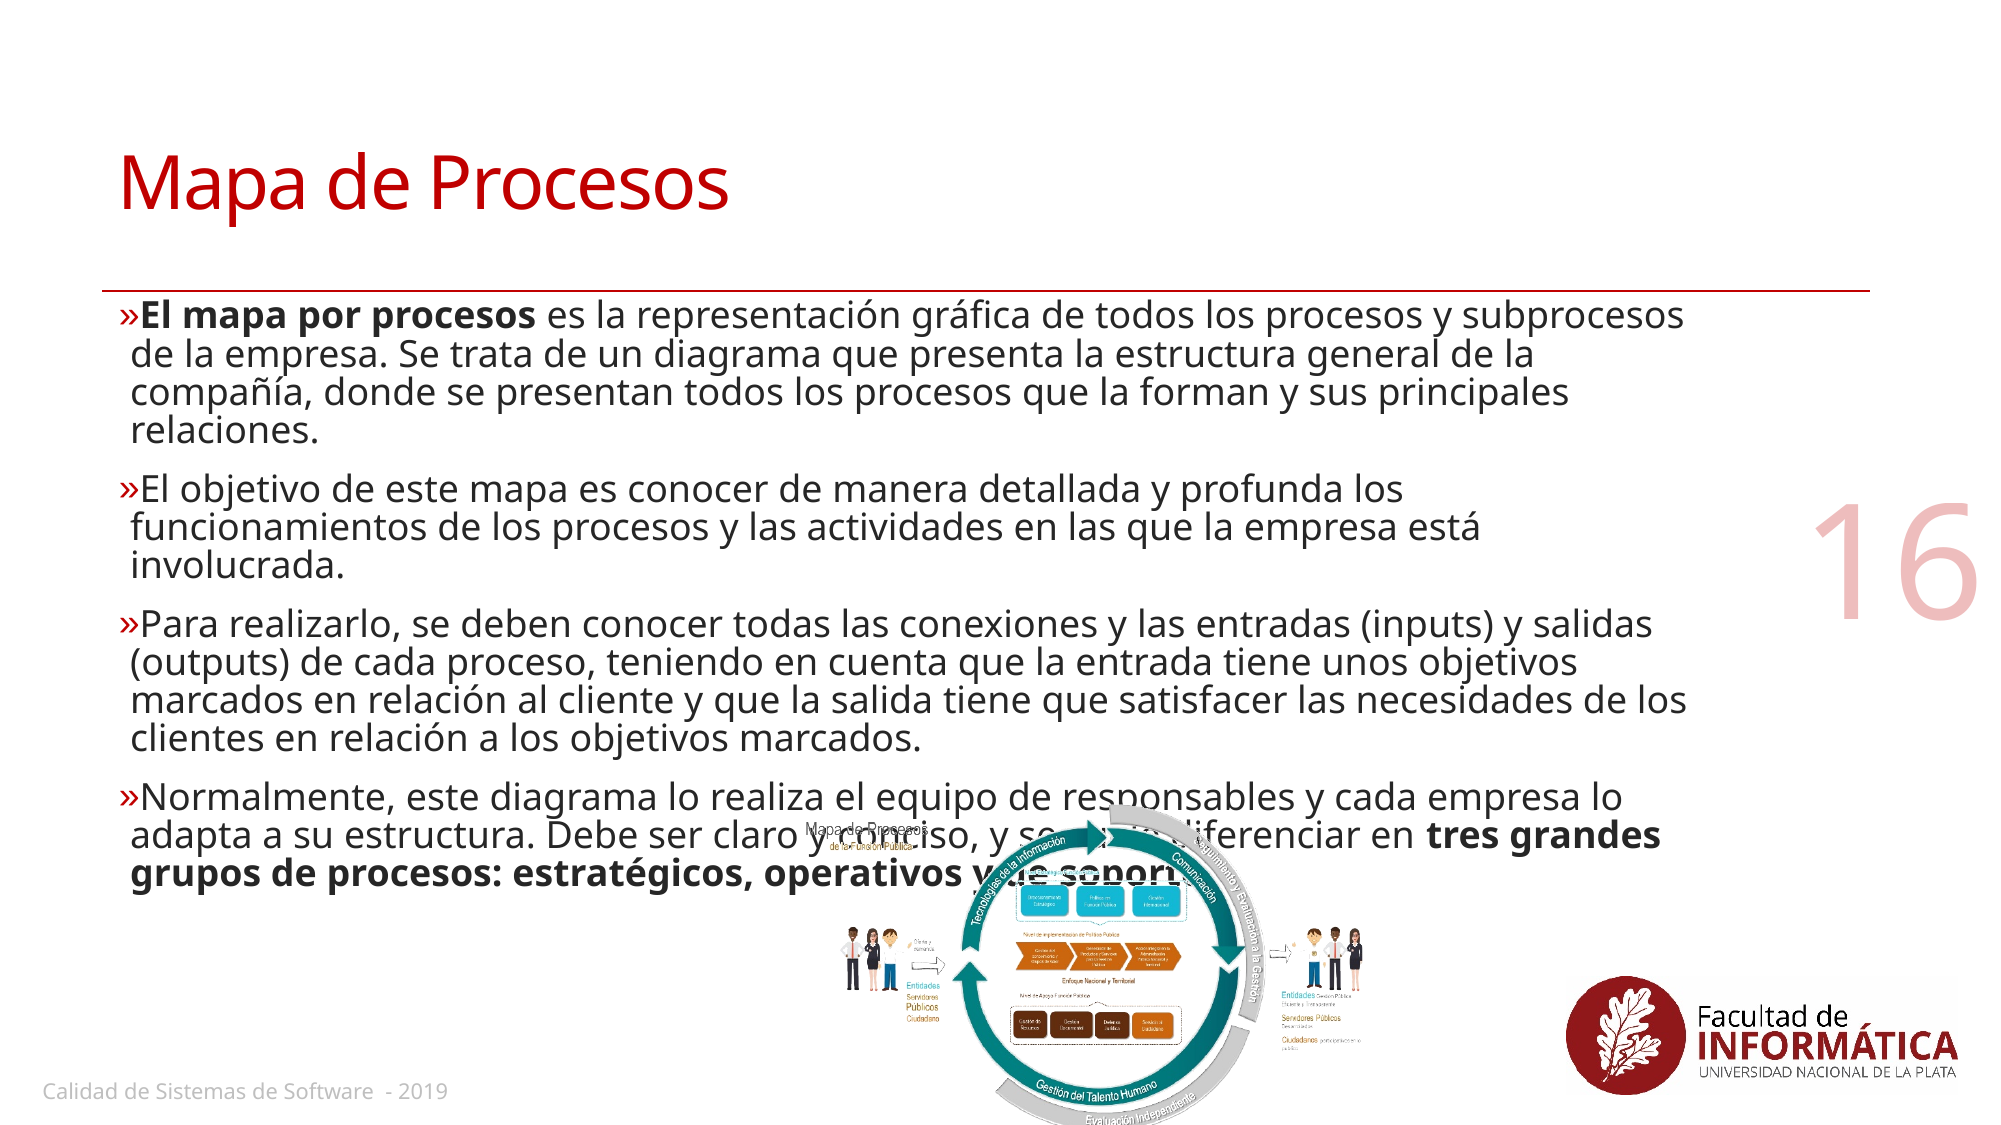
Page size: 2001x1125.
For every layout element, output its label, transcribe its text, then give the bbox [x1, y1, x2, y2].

list El mapa por procesos es la representación gráfica de todos los procesos y subprocesos de la empresa. Se trata de un diagrama que presenta la estructura general de la compañía, donde se presentan todos los procesos que la forman y sus principales relaciones. El objetivo de este mapa es conocer de manera detallada y profunda los funcionamientos de los procesos y las actividades en las que la empresa está involucrada. Para realizarlo, se deben conocer todas las conexiones y las entradas (inputs) y salidas (outputs) de cada proceso, teniendo en cuenta que la entrada tiene unos objetivos marcados en relación al cliente y que la salida tiene que satisfacer las necesidades de los clientes en relación a los objetivos marcados. Normalmente, este diagrama lo realiza el equipo de responsables y cada empresa lo adapta a su estructura. Debe ser claro y conciso, y se suele diferenciar en tres grandes grupos de procesos: estratégicos, operativos y de soporte. [103, 290, 1711, 1046]
picture [774, 798, 1416, 1125]
footer Calidad de Sistemas de Software - 2019 [27, 1070, 658, 1111]
slide_number 16 [1520, 456, 2000, 686]
title Mapa de Procesos [102, 82, 1875, 291]
picture [1566, 976, 1958, 1095]
